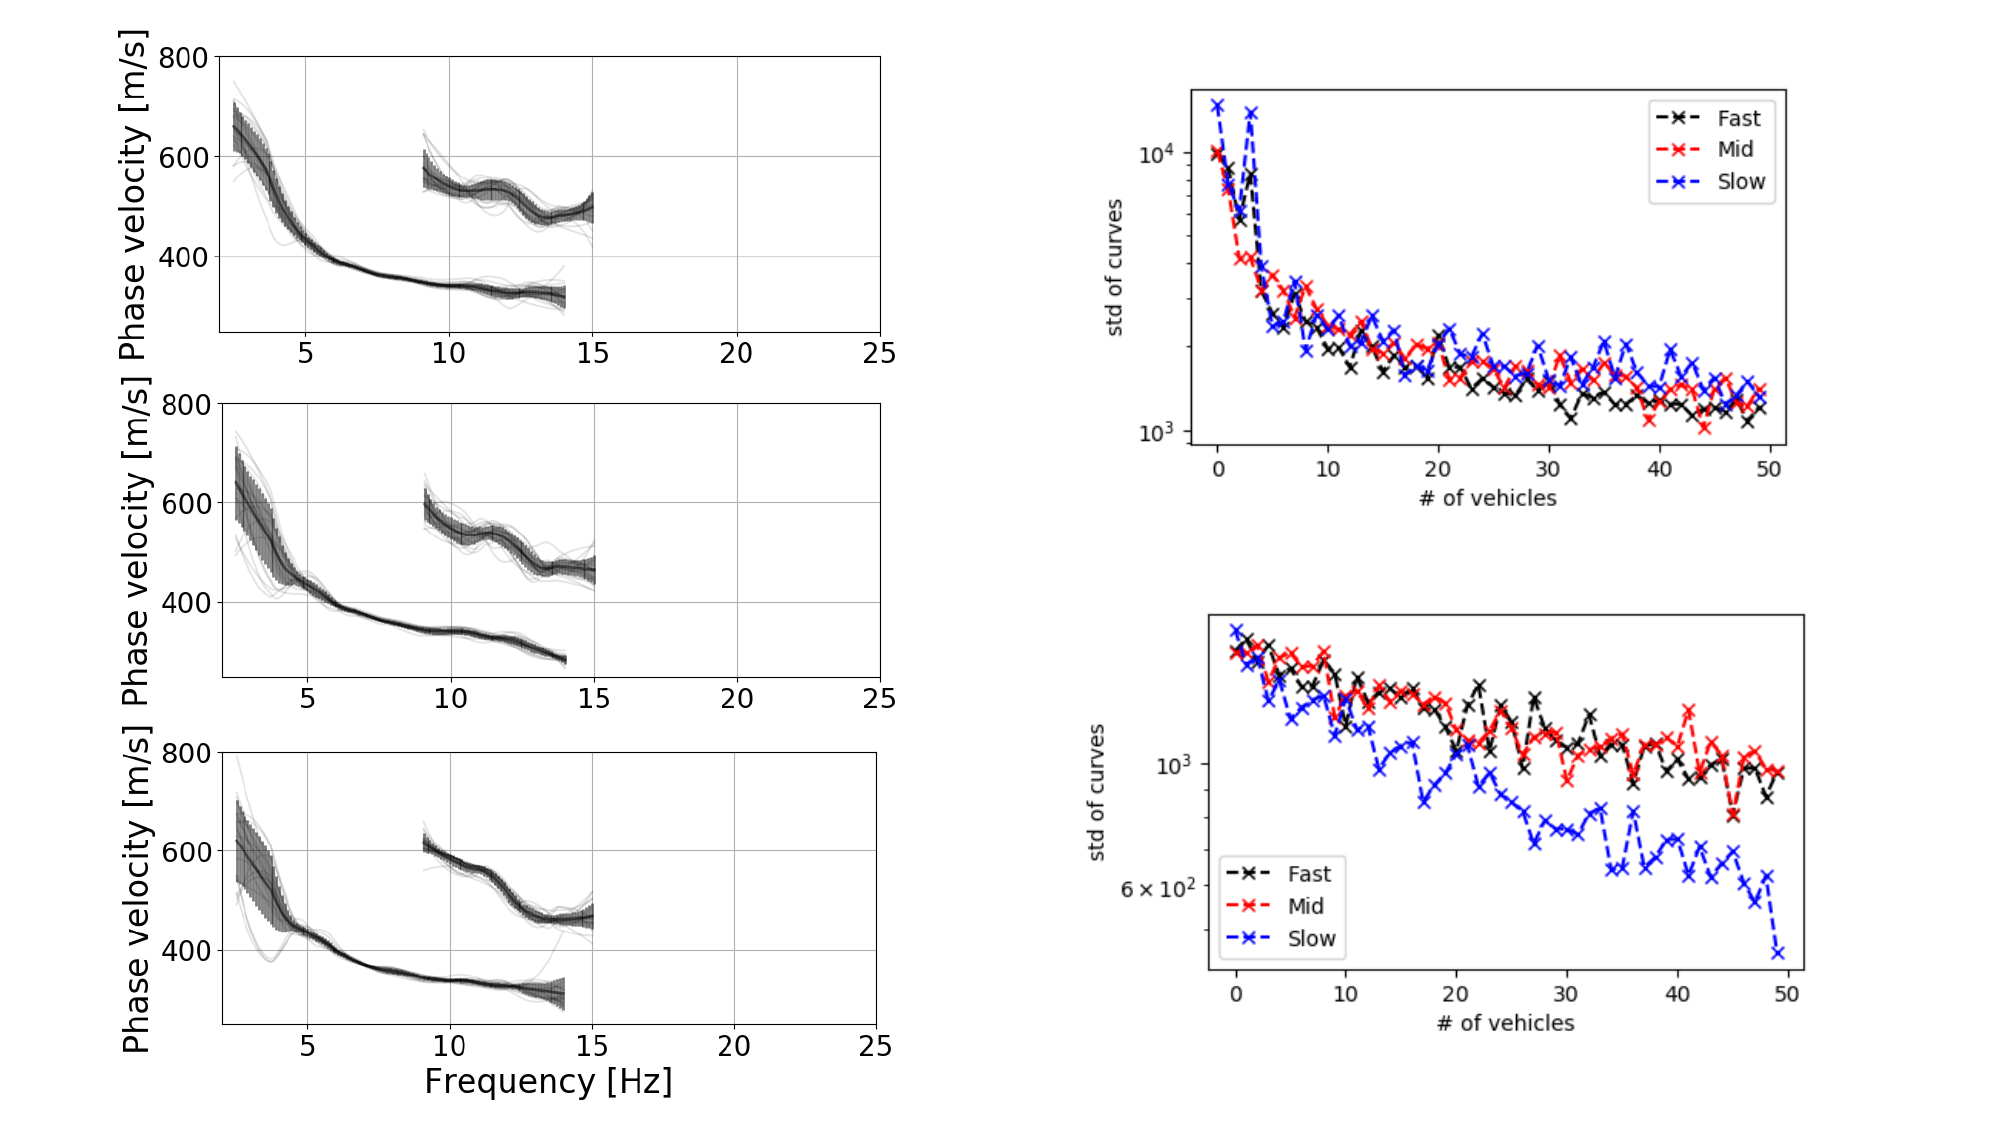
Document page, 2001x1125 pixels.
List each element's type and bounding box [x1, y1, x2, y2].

picture [1072, 599, 1819, 1051]
picture [1091, 74, 1801, 526]
picture [109, 17, 906, 1108]
